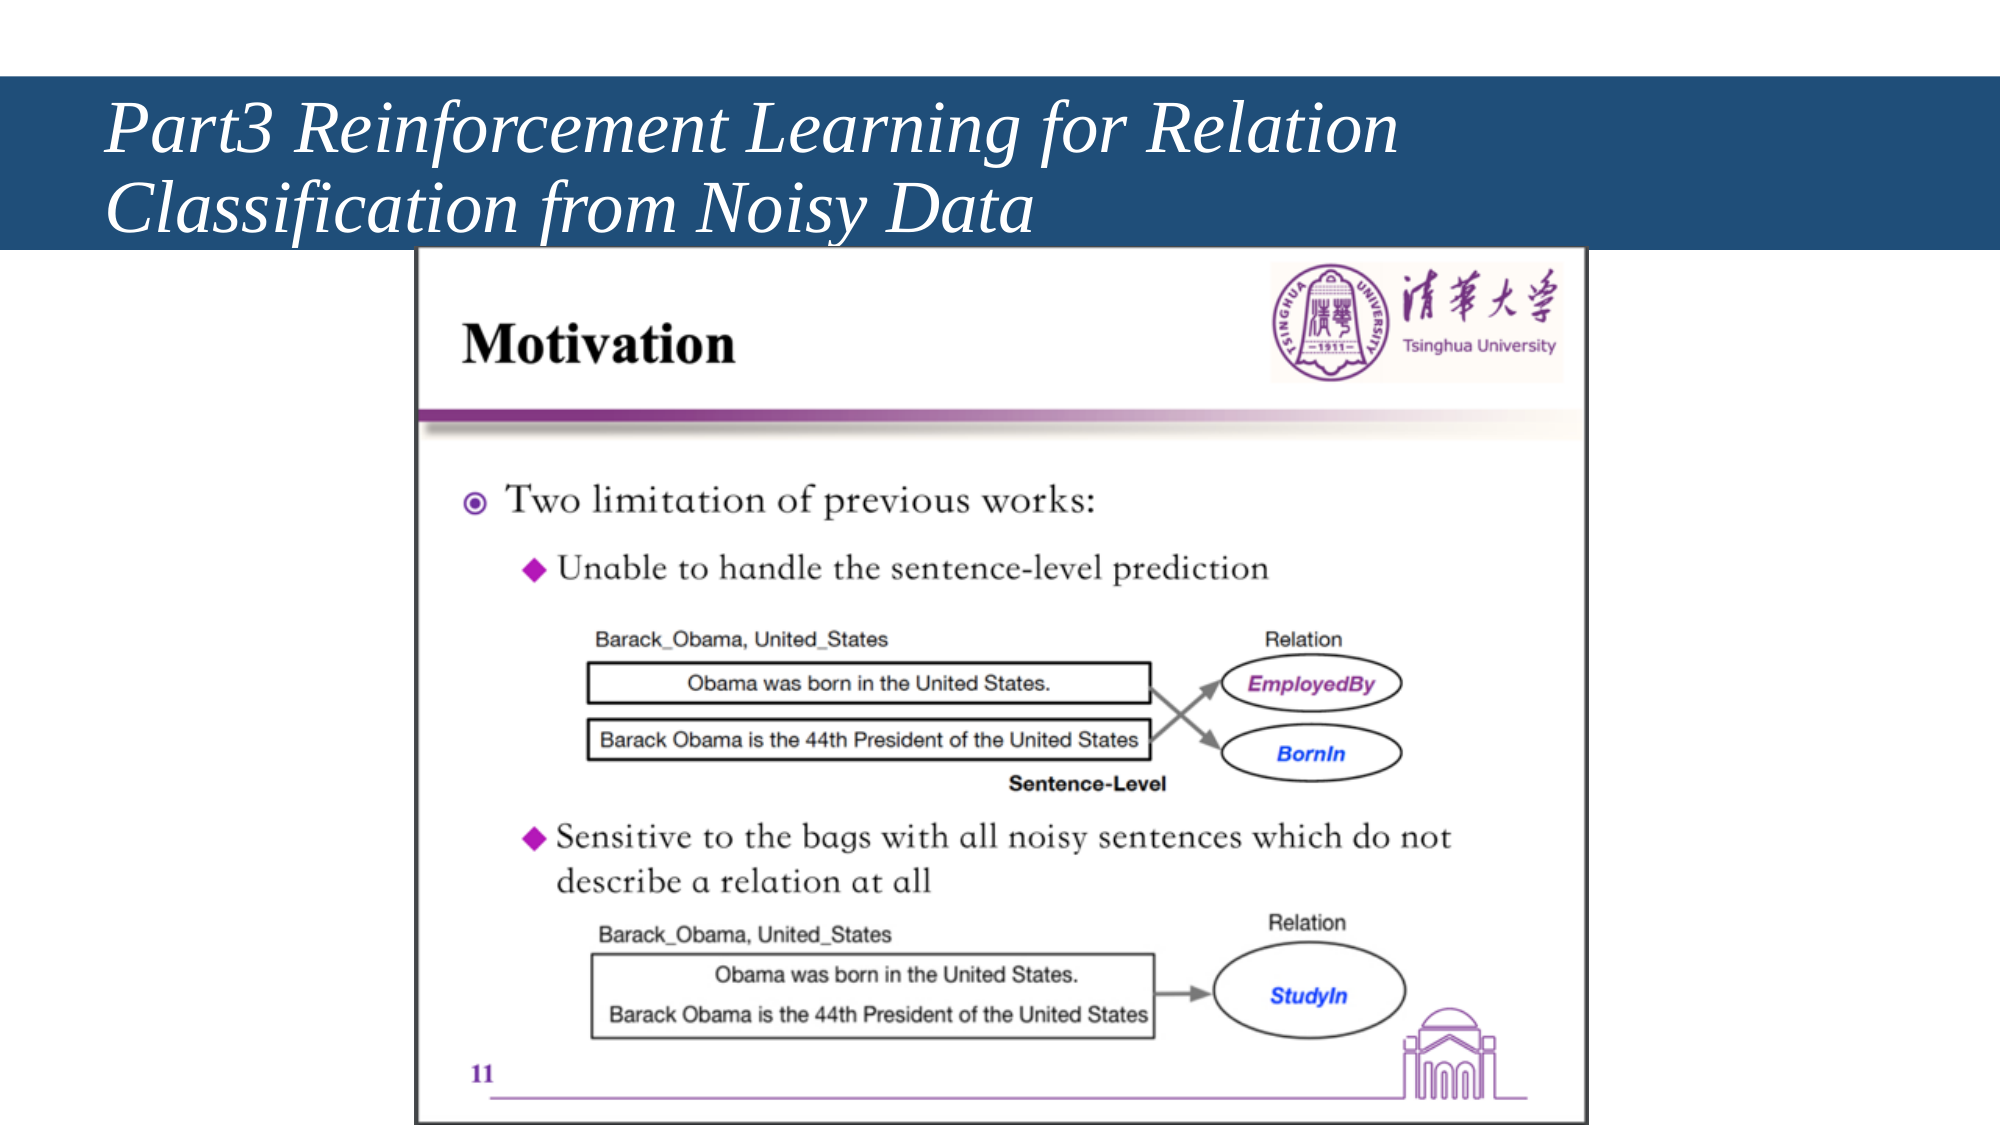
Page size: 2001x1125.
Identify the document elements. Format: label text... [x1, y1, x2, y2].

text_box [1815, 75, 2000, 251]
picture [414, 246, 1589, 1125]
text_box [0, 75, 89, 251]
title Part3 Reinforcement Learning for Relation Classification from Noisy Data [89, 37, 1815, 255]
